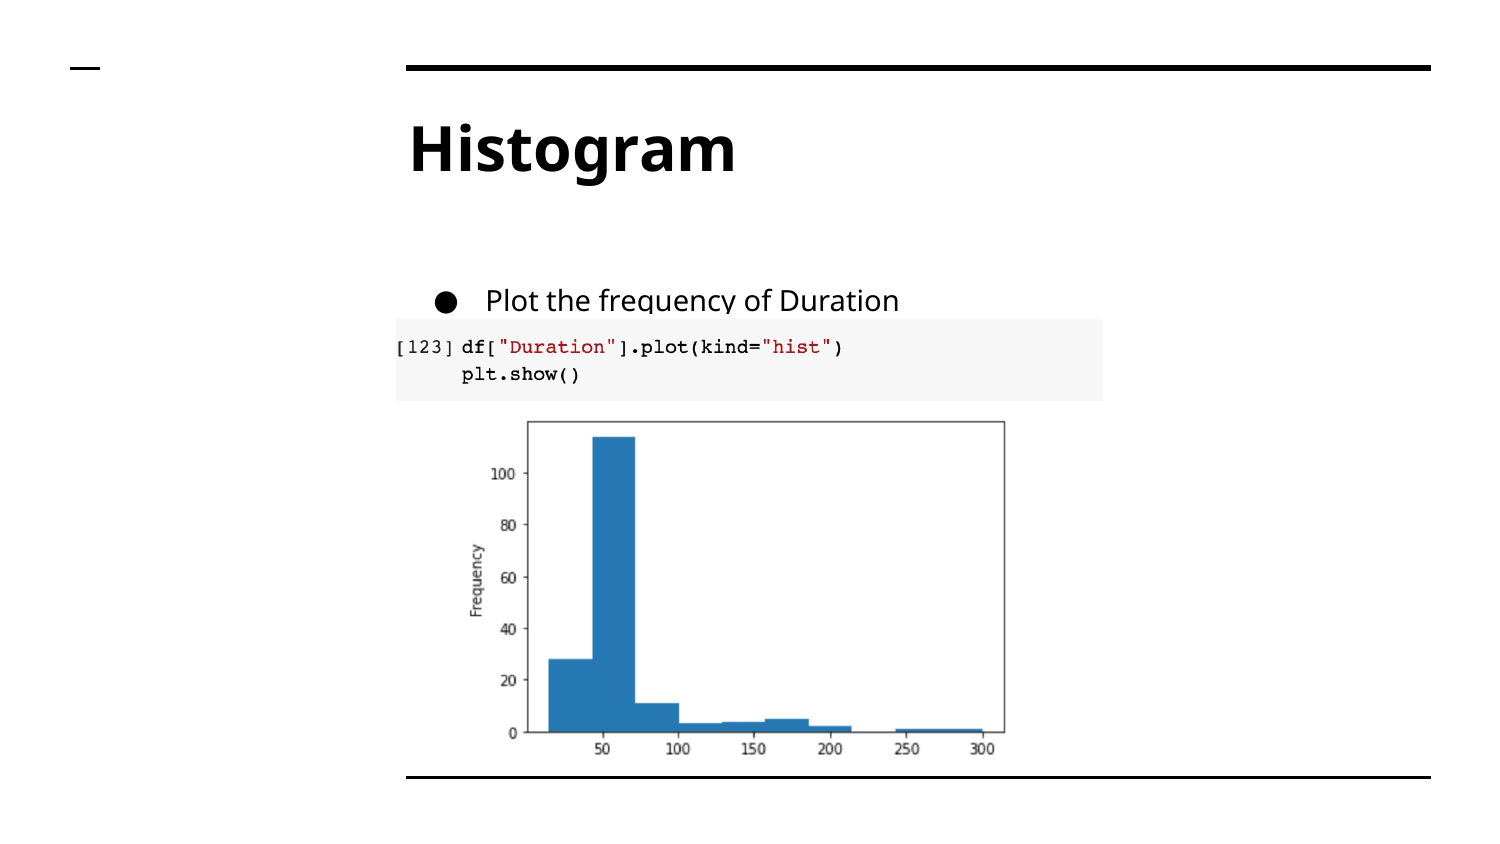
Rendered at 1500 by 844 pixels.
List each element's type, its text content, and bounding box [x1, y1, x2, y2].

picture [393, 314, 1104, 774]
title Histogram [393, 94, 1431, 199]
list Plot the frequency of Duration [395, 261, 1433, 755]
